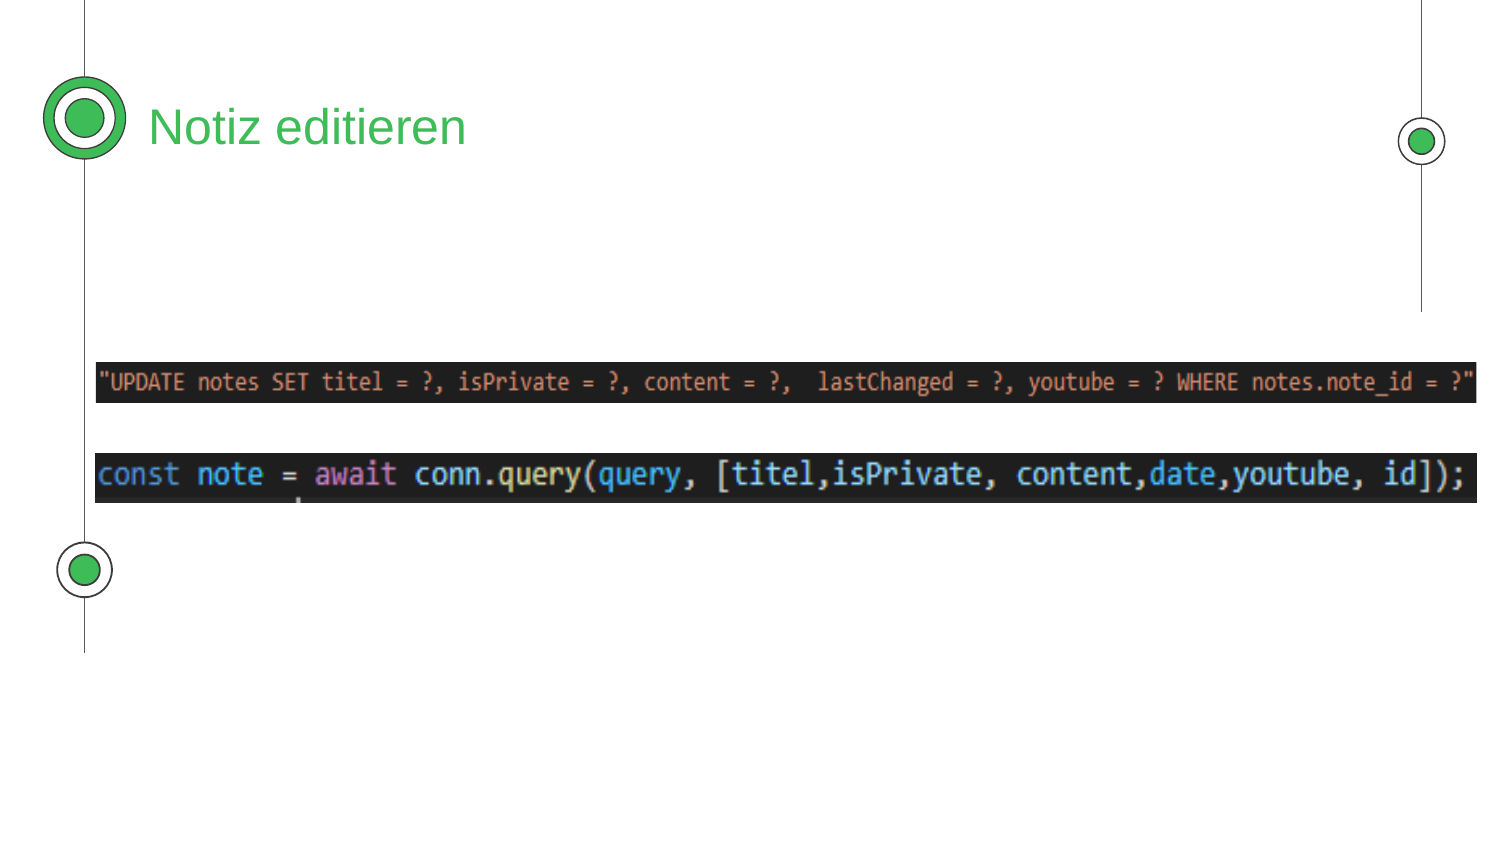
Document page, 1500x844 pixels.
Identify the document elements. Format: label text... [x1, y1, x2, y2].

text_box Notiz editieren [133, 70, 988, 173]
picture [95, 452, 1477, 504]
picture [95, 361, 1477, 404]
